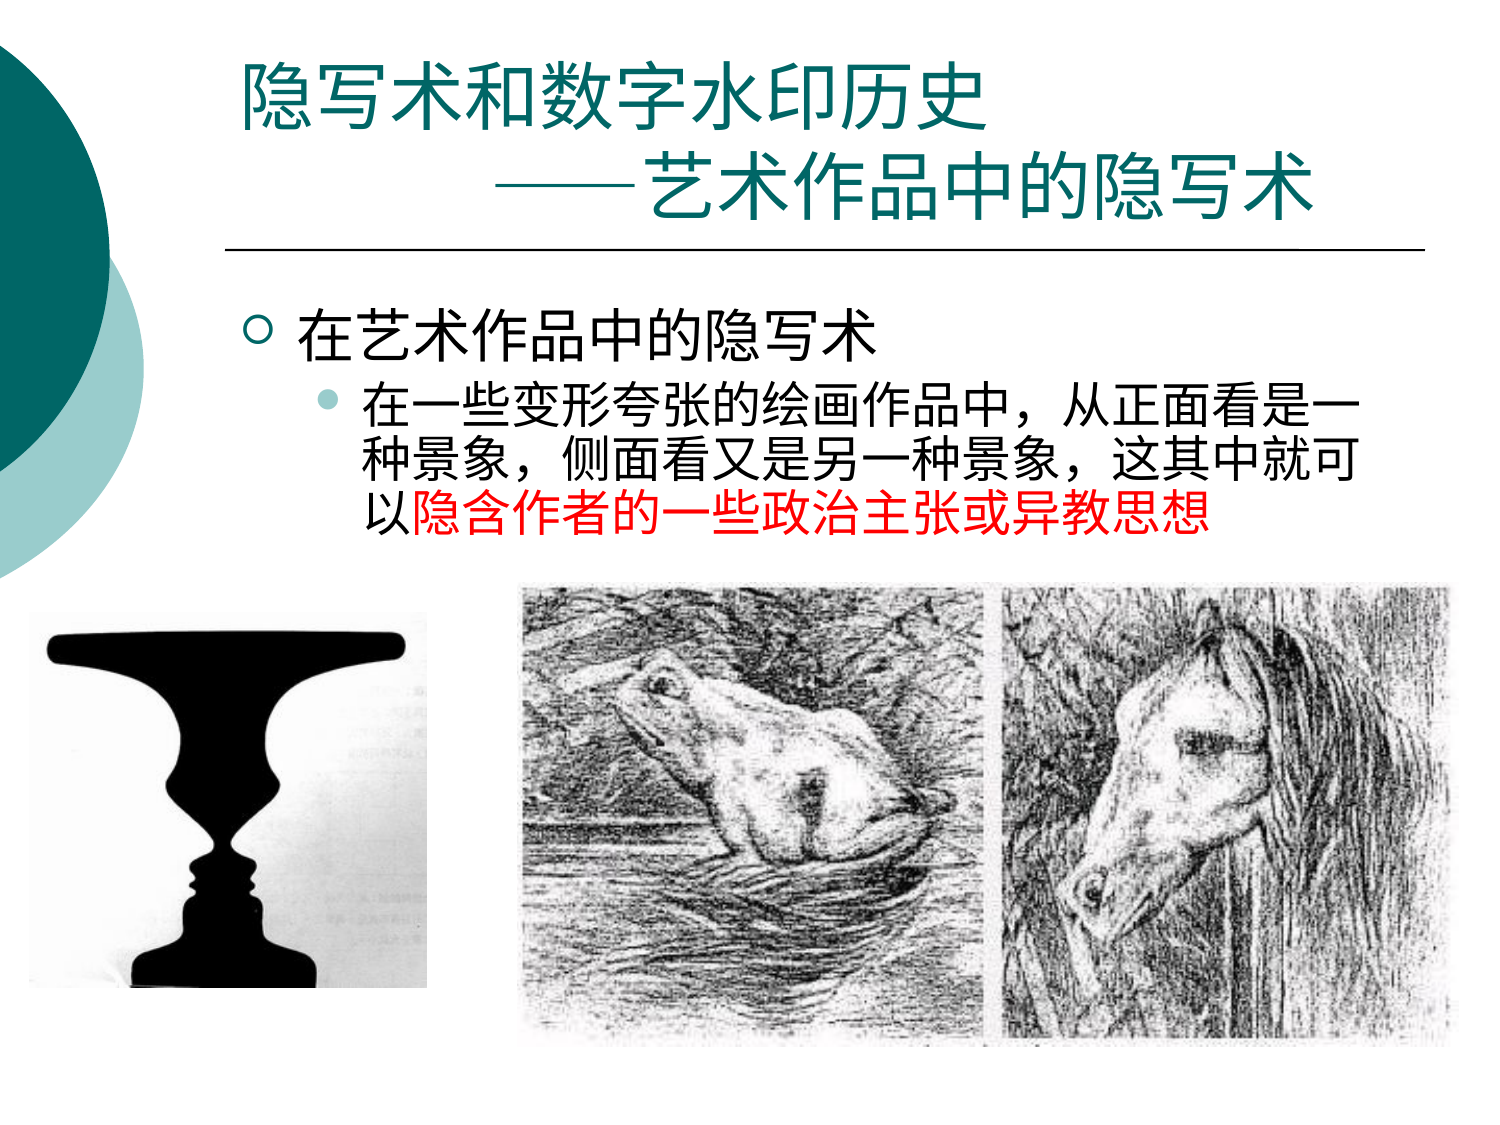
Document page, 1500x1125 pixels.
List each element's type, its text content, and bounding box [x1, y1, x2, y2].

picture [29, 612, 427, 988]
title 隐写术和数字水印历史 ——艺术作品中的隐写术 [224, 49, 1425, 237]
picture [516, 582, 1460, 1048]
list 在艺术作品中的隐写术 在一些变形夸张的绘画作品中，从正面看是一种景象，侧面看又是另一种景象，这其中就可以隐含作者的一些政治主张或异教思想 [224, 299, 1425, 975]
